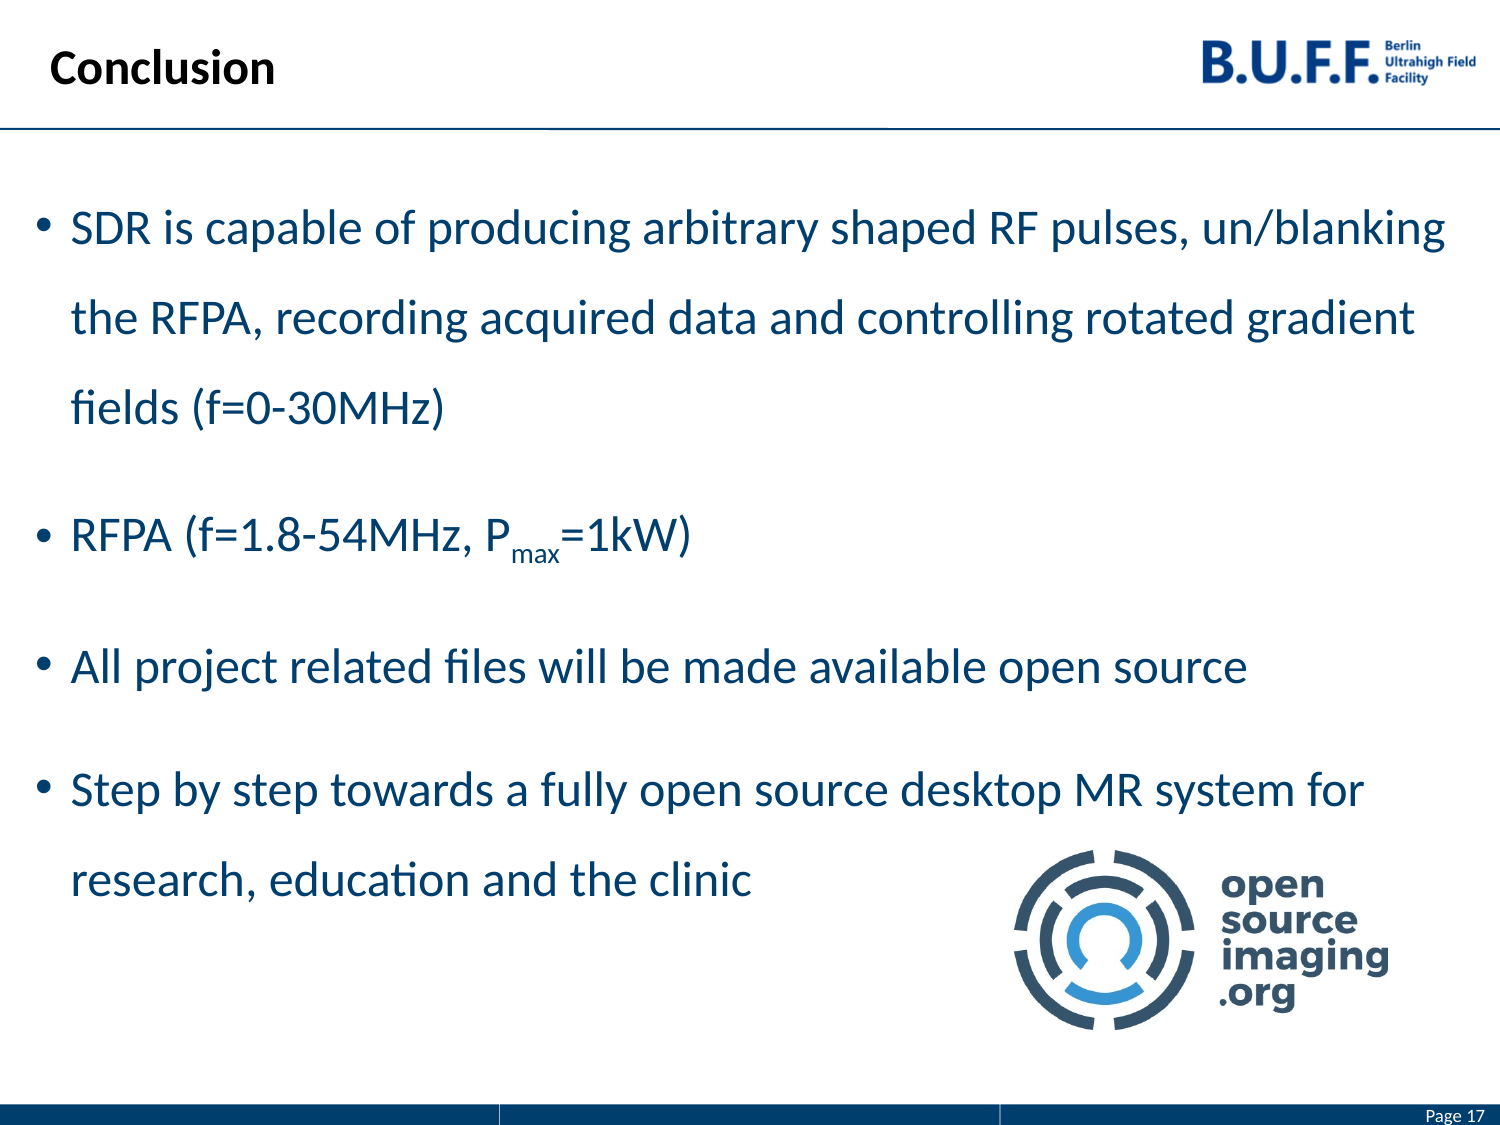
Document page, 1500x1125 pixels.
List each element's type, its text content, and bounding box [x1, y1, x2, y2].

title Conclusion [35, 11, 1477, 118]
picture [1014, 850, 1388, 1031]
list SDR is capable of producing arbitrary shaped RF pulses, un/blanking the RFPA, recording acquired data and controlling rotated gradient fields (f=0-30MHz) RFPA (f=1.8-54MHz, Pmax=1kW) All project related files will be made available open source Step by step towards a fully open source desktop MR system for research, education and the clinic [34, 163, 1477, 1055]
